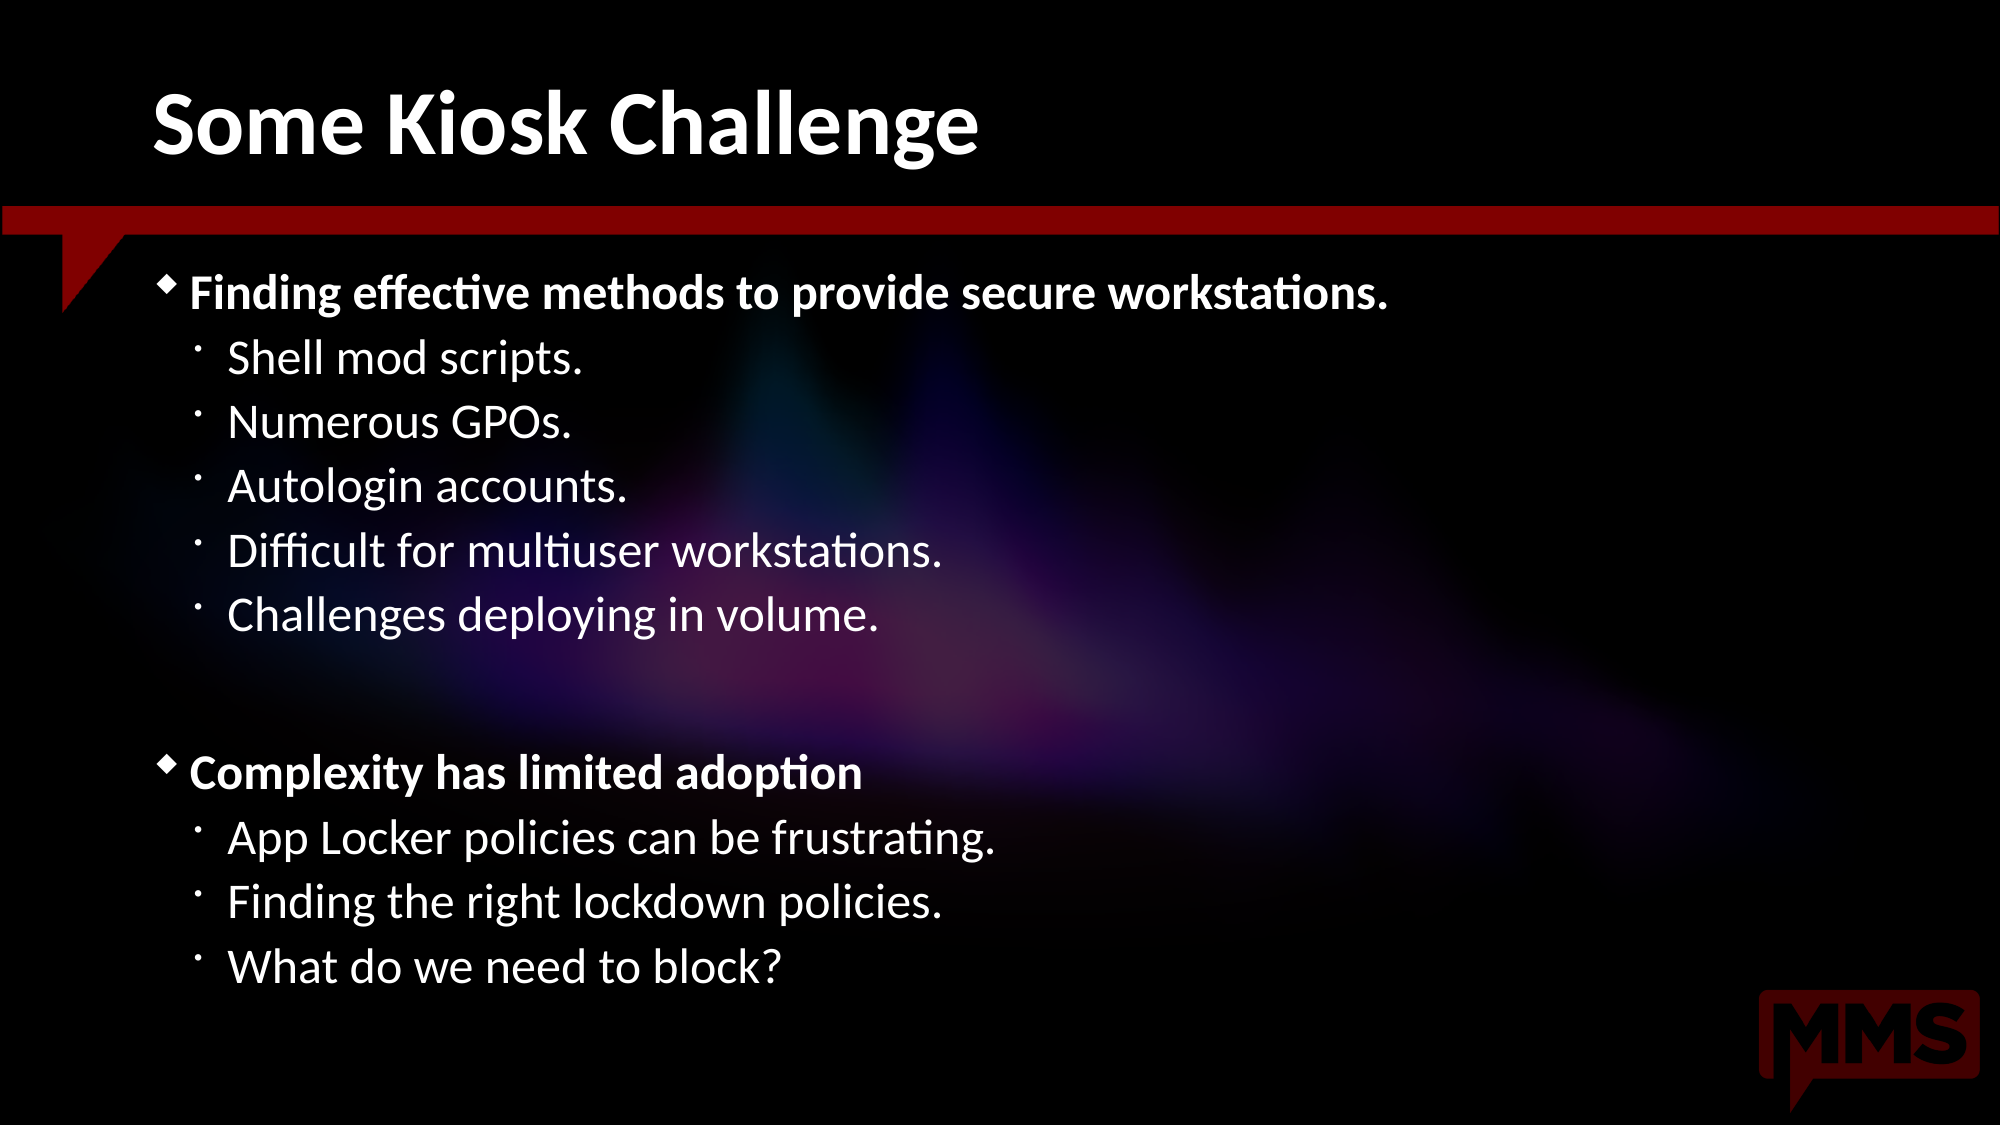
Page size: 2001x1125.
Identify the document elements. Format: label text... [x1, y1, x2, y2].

title Some Kiosk Challenge [137, 59, 1863, 190]
picture [0, 112, 2000, 1123]
list Finding effective methods to provide secure workstations. Shell mod scripts. Numerous GPOs. Autologin accounts. Difficult for multiuser workstations. Challenges deploying in volume. Complexity has limited adoption App Locker policies can be frustrating. Finding the right lockdown policies. What do we need to block? [137, 247, 1863, 1014]
